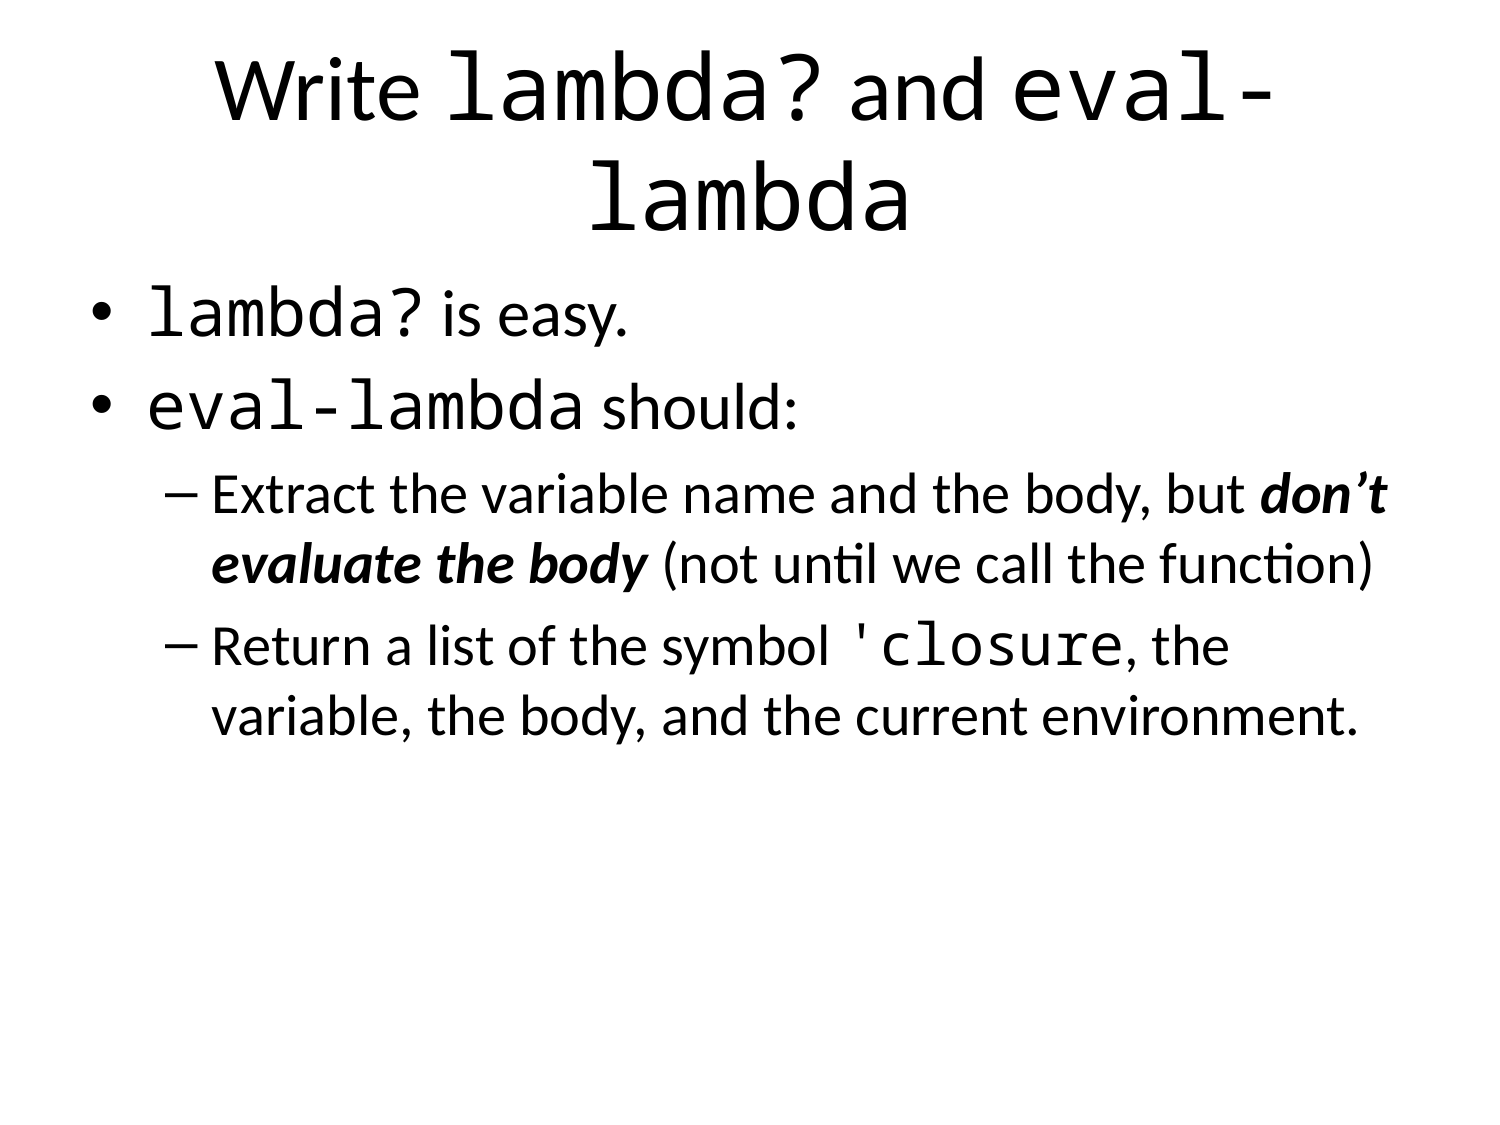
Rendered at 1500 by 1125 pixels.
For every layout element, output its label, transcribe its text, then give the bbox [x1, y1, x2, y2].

list lambda? is easy. eval-lambda should: Extract the variable name and the body, but don’t evaluate the body (not until we call the function) Return a list of the symbol 'closure, the variable, the body, and the current environment. [75, 262, 1425, 1005]
title Write lambda? and eval-lambda [75, 45, 1425, 233]
